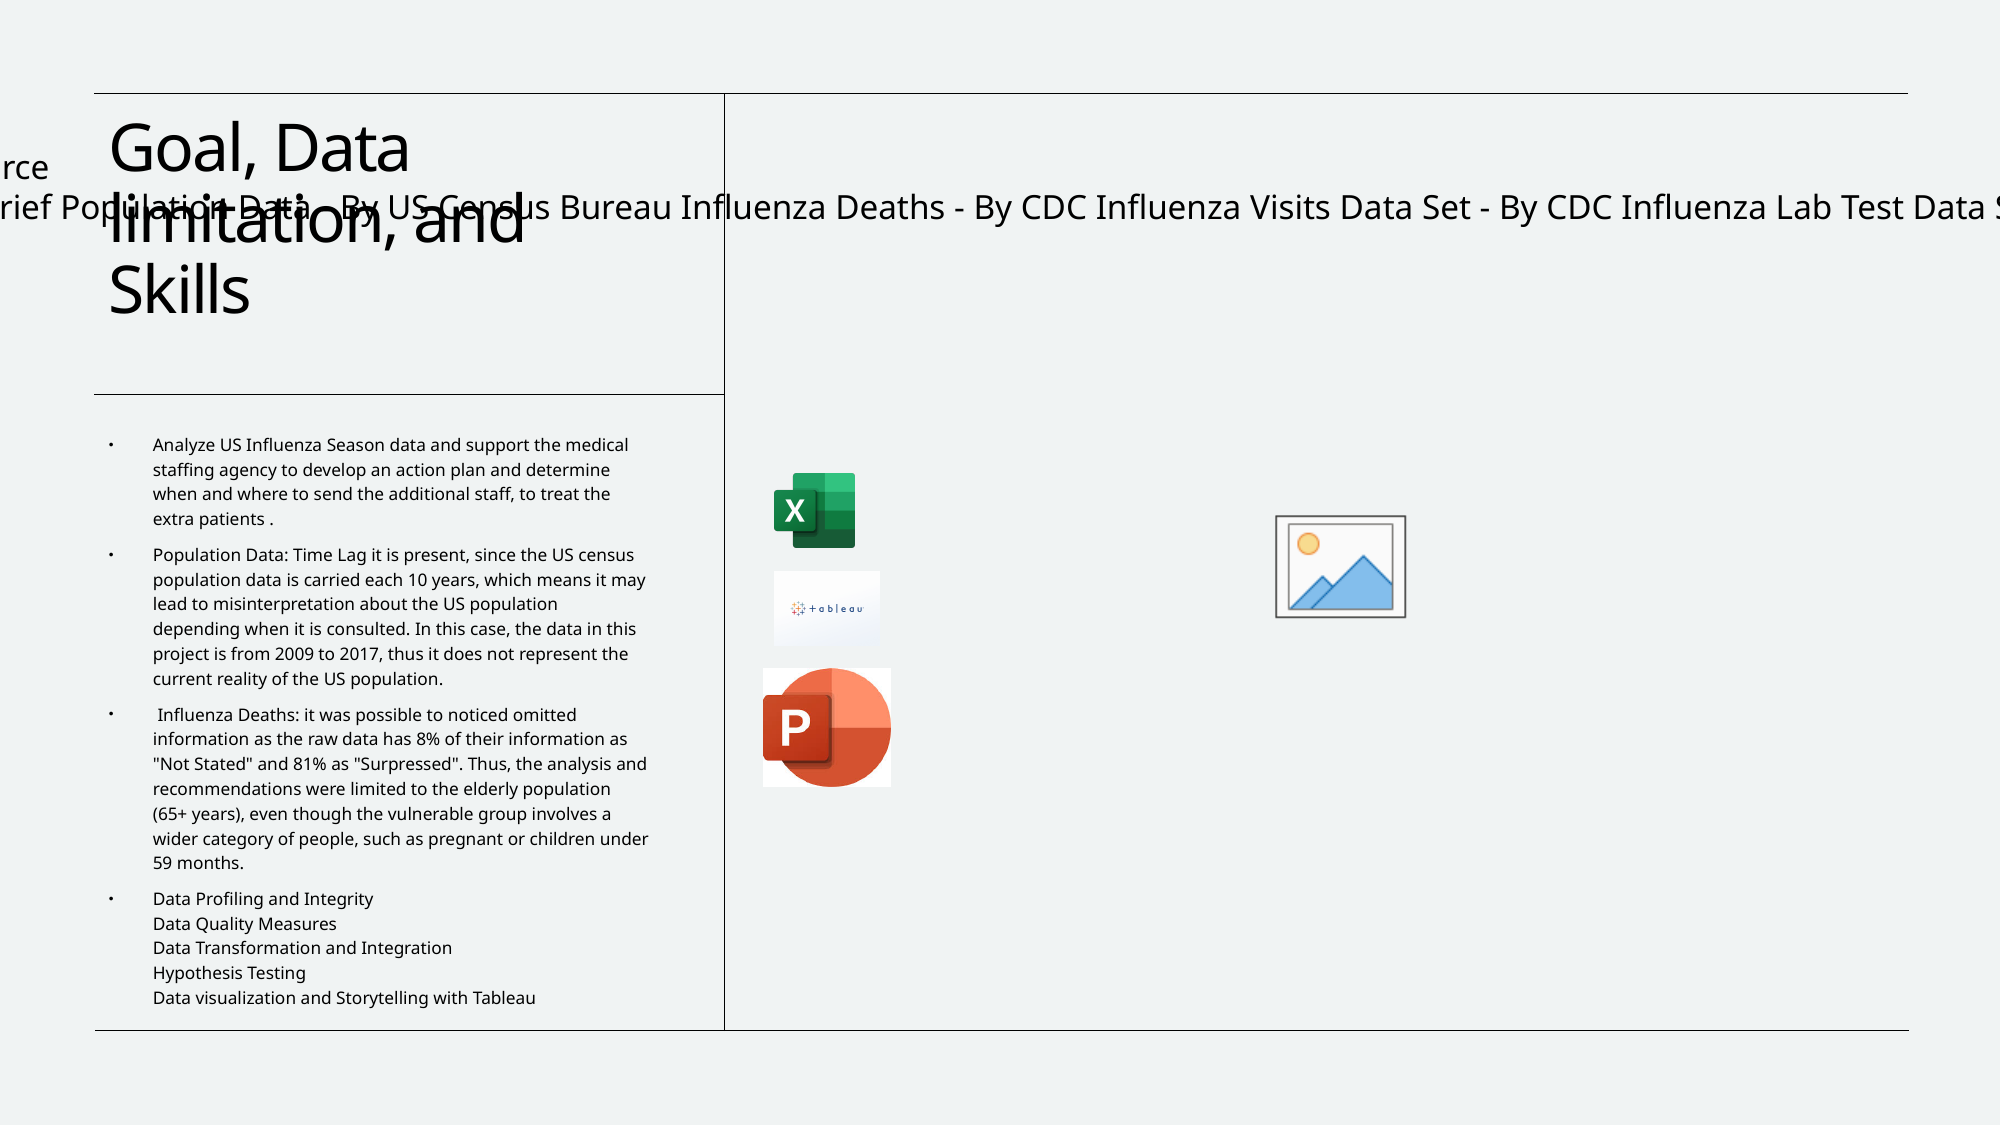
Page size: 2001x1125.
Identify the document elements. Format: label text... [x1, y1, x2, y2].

title Goal, Data limitation, and Skills [93, 106, 665, 338]
list Analyze US Influenza Season data and support the medical staffing agency to develop an action plan and determine when and where to send the additional staff, to treat the extra patients . Population Data: Time Lag it is present, since the US census population data is carried each 10 years, which means it may lead to misinterpretation about the US population depending when it is consulted. In this case, the data in this project is from 2009 to 2017, thus it does not represent the current reality of the US population. Influenza Deaths: it was possible to noticed omitted information as the raw data has 8% of their information as "Not Stated" and 81% as "Surpressed". Thus, the analysis and recommendations were limited to the elderly population (65+ years), even though the vulnerable group involves a wider category of people, such as pregnant or children under 59 months. Data Profiling and Integrity Data Quality Measures Data Transformation and Integration Hypothesis Testing Data visualization and Storytelling with Tableau [93, 422, 665, 1019]
picture [763, 138, 1908, 995]
